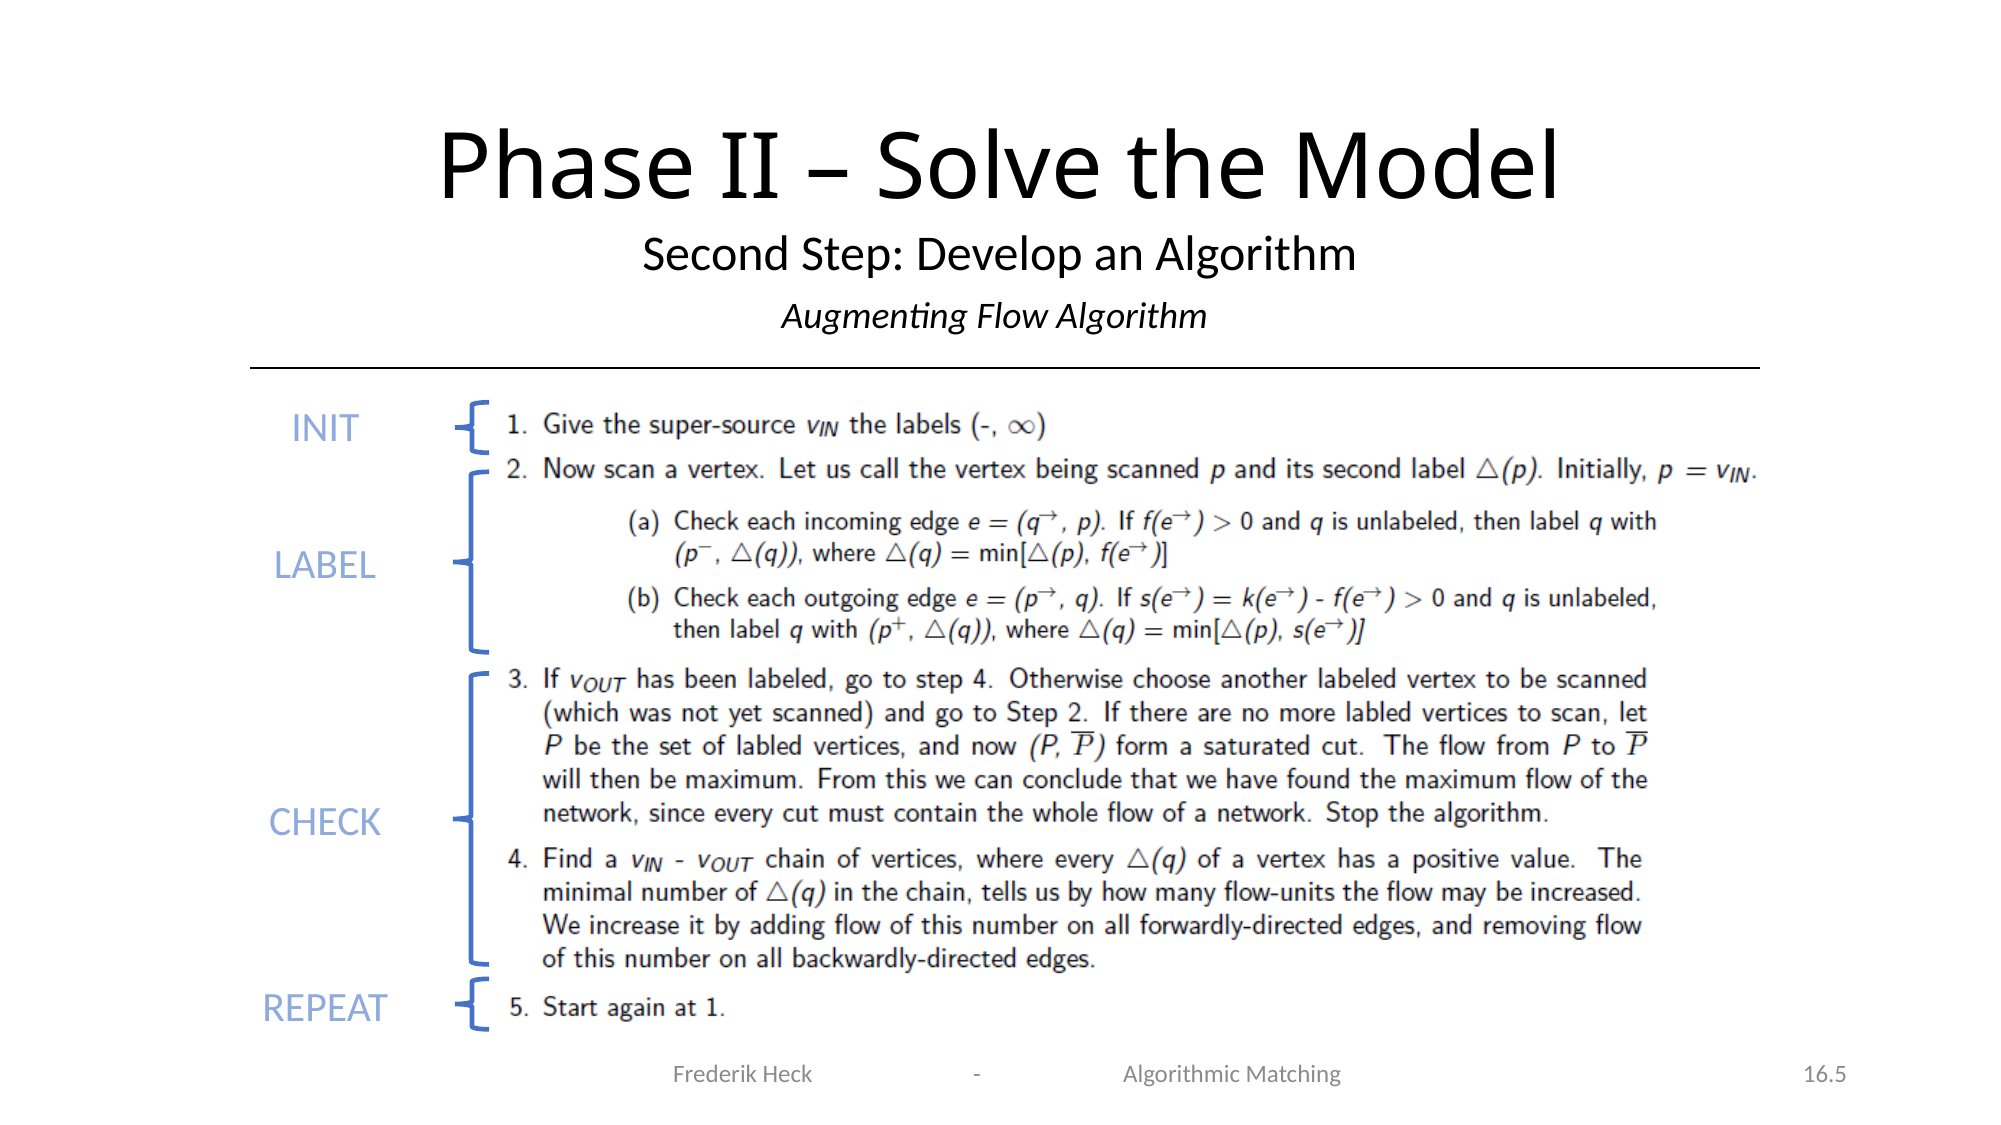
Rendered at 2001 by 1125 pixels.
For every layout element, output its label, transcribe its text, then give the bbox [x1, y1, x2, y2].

picture [489, 398, 1787, 653]
text_box Second Step: Develop an Algorithm [137, 212, 1863, 348]
slide_number 16.5 [1504, 1042, 1863, 1103]
text_box INIT [271, 392, 380, 458]
text_box LABEL [250, 529, 400, 594]
picture [501, 985, 732, 1026]
picture [499, 836, 1658, 979]
text_box [454, 401, 489, 454]
text_box CHECK [250, 786, 401, 851]
text_box Augmenting Flow Algorithm [577, 283, 1413, 344]
footer Frederik Heck - Algorithmic Matching [516, 1042, 1504, 1103]
text_box REPEAT [236, 972, 414, 1038]
text_box [454, 978, 490, 1030]
picture [499, 659, 1658, 835]
title Phase II – Solve the Model [137, 59, 1863, 212]
text_box [453, 672, 490, 965]
text_box [453, 471, 490, 653]
